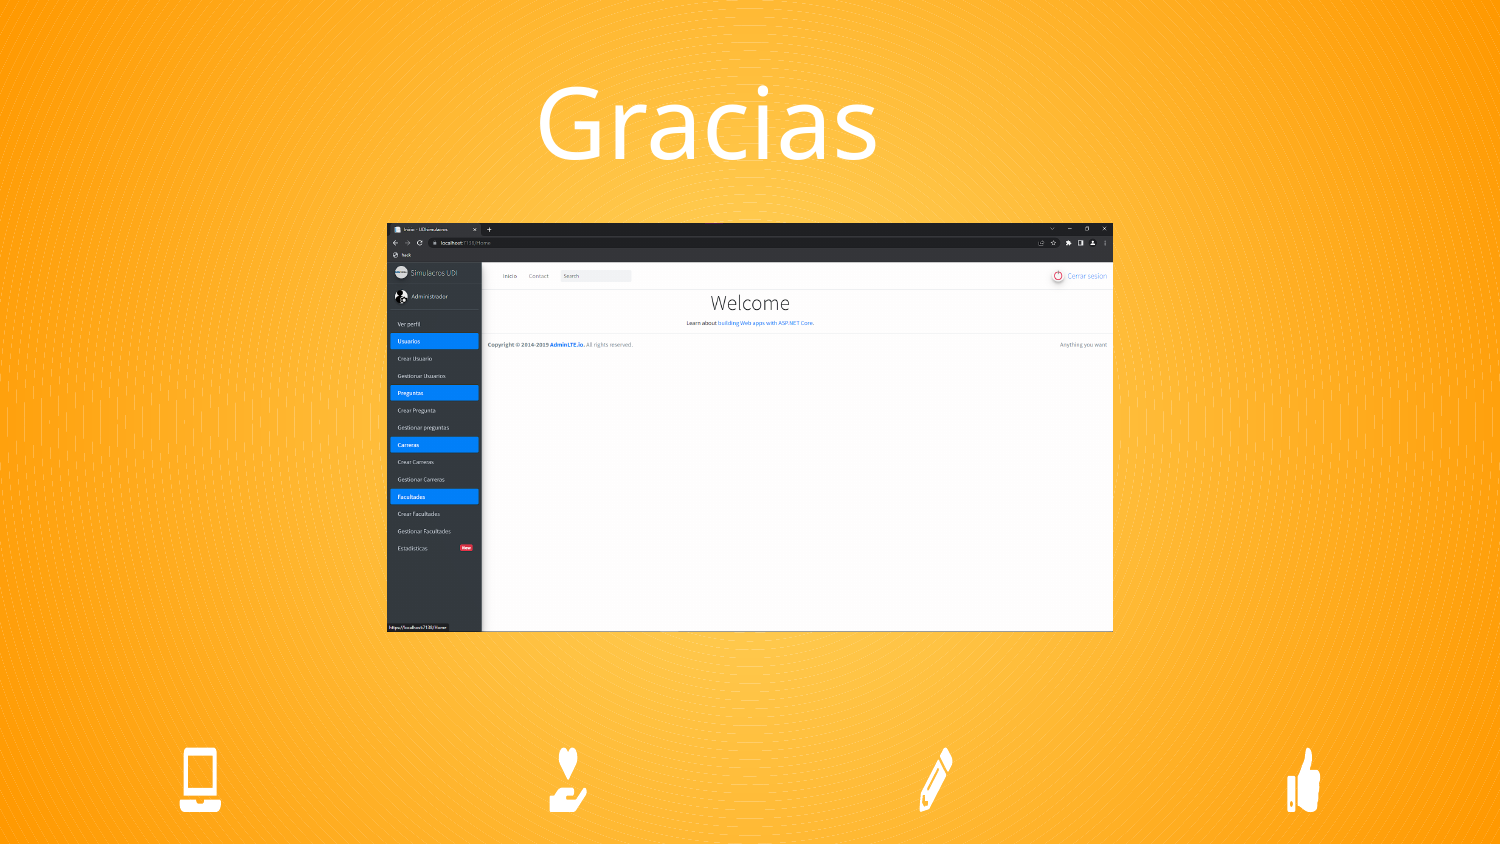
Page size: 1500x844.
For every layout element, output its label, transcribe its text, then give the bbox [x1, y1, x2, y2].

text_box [179, 747, 1321, 813]
picture [387, 223, 1113, 632]
text_box Gracias [519, 44, 981, 195]
